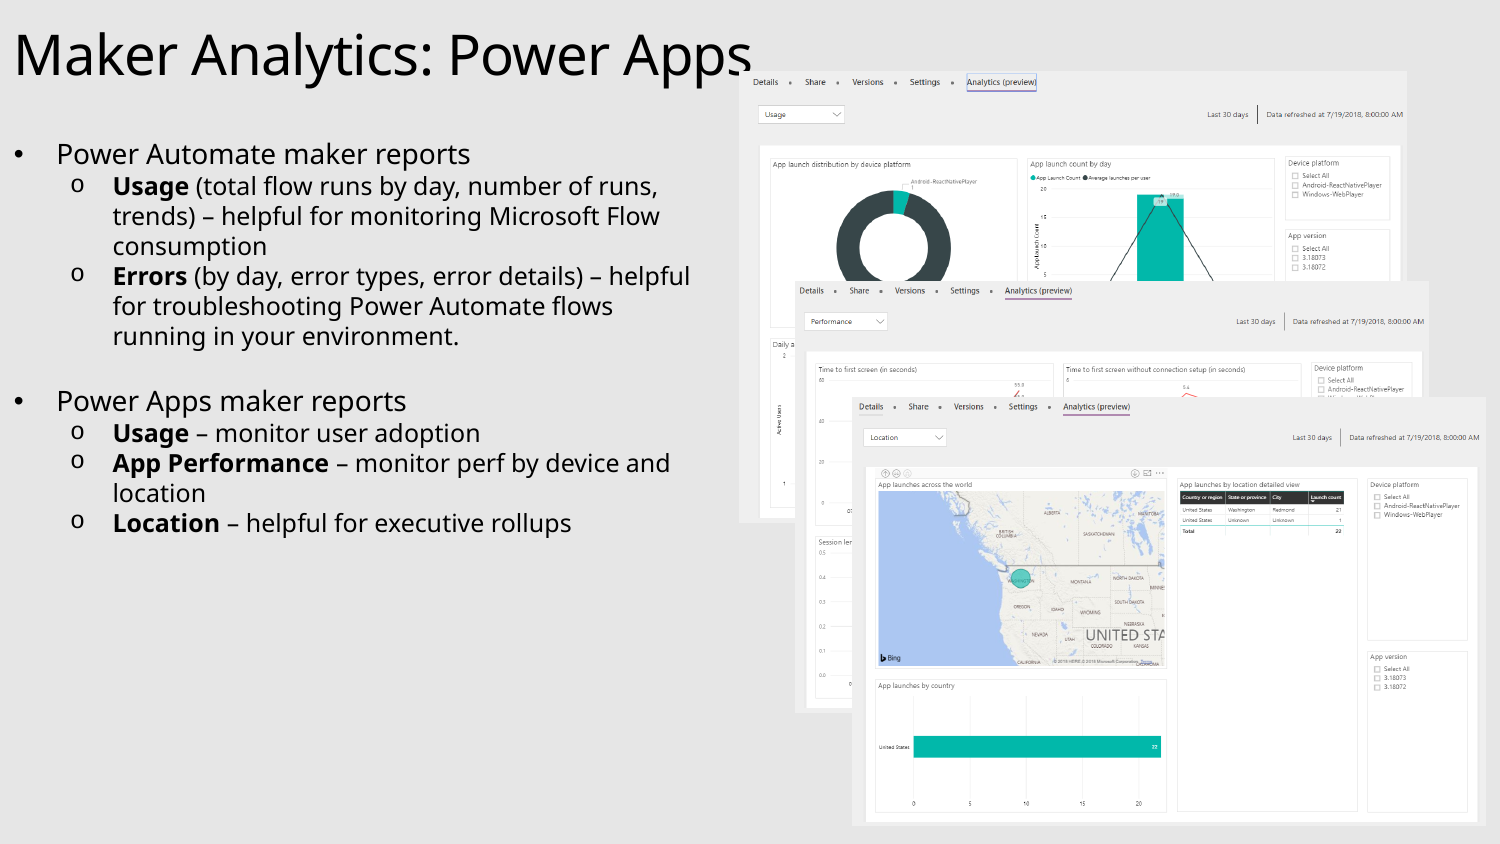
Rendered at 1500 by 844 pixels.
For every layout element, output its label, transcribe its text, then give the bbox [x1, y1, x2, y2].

picture [738, 71, 1487, 826]
title Maker Analytics: Power Apps [13, 19, 1370, 88]
text_box Power Automate maker reports Usage (total flow runs by day, number of runs, trends) – helpful for monitoring Microsoft Flow consumption Errors (by day, error types, error details) – helpful for troubleshooting Power Automate flows running in your environment. Power Apps maker reports Usage – monitor user adoption App Performance – monitor perf by device and location Location – helpful for executive rollups [13, 136, 709, 601]
